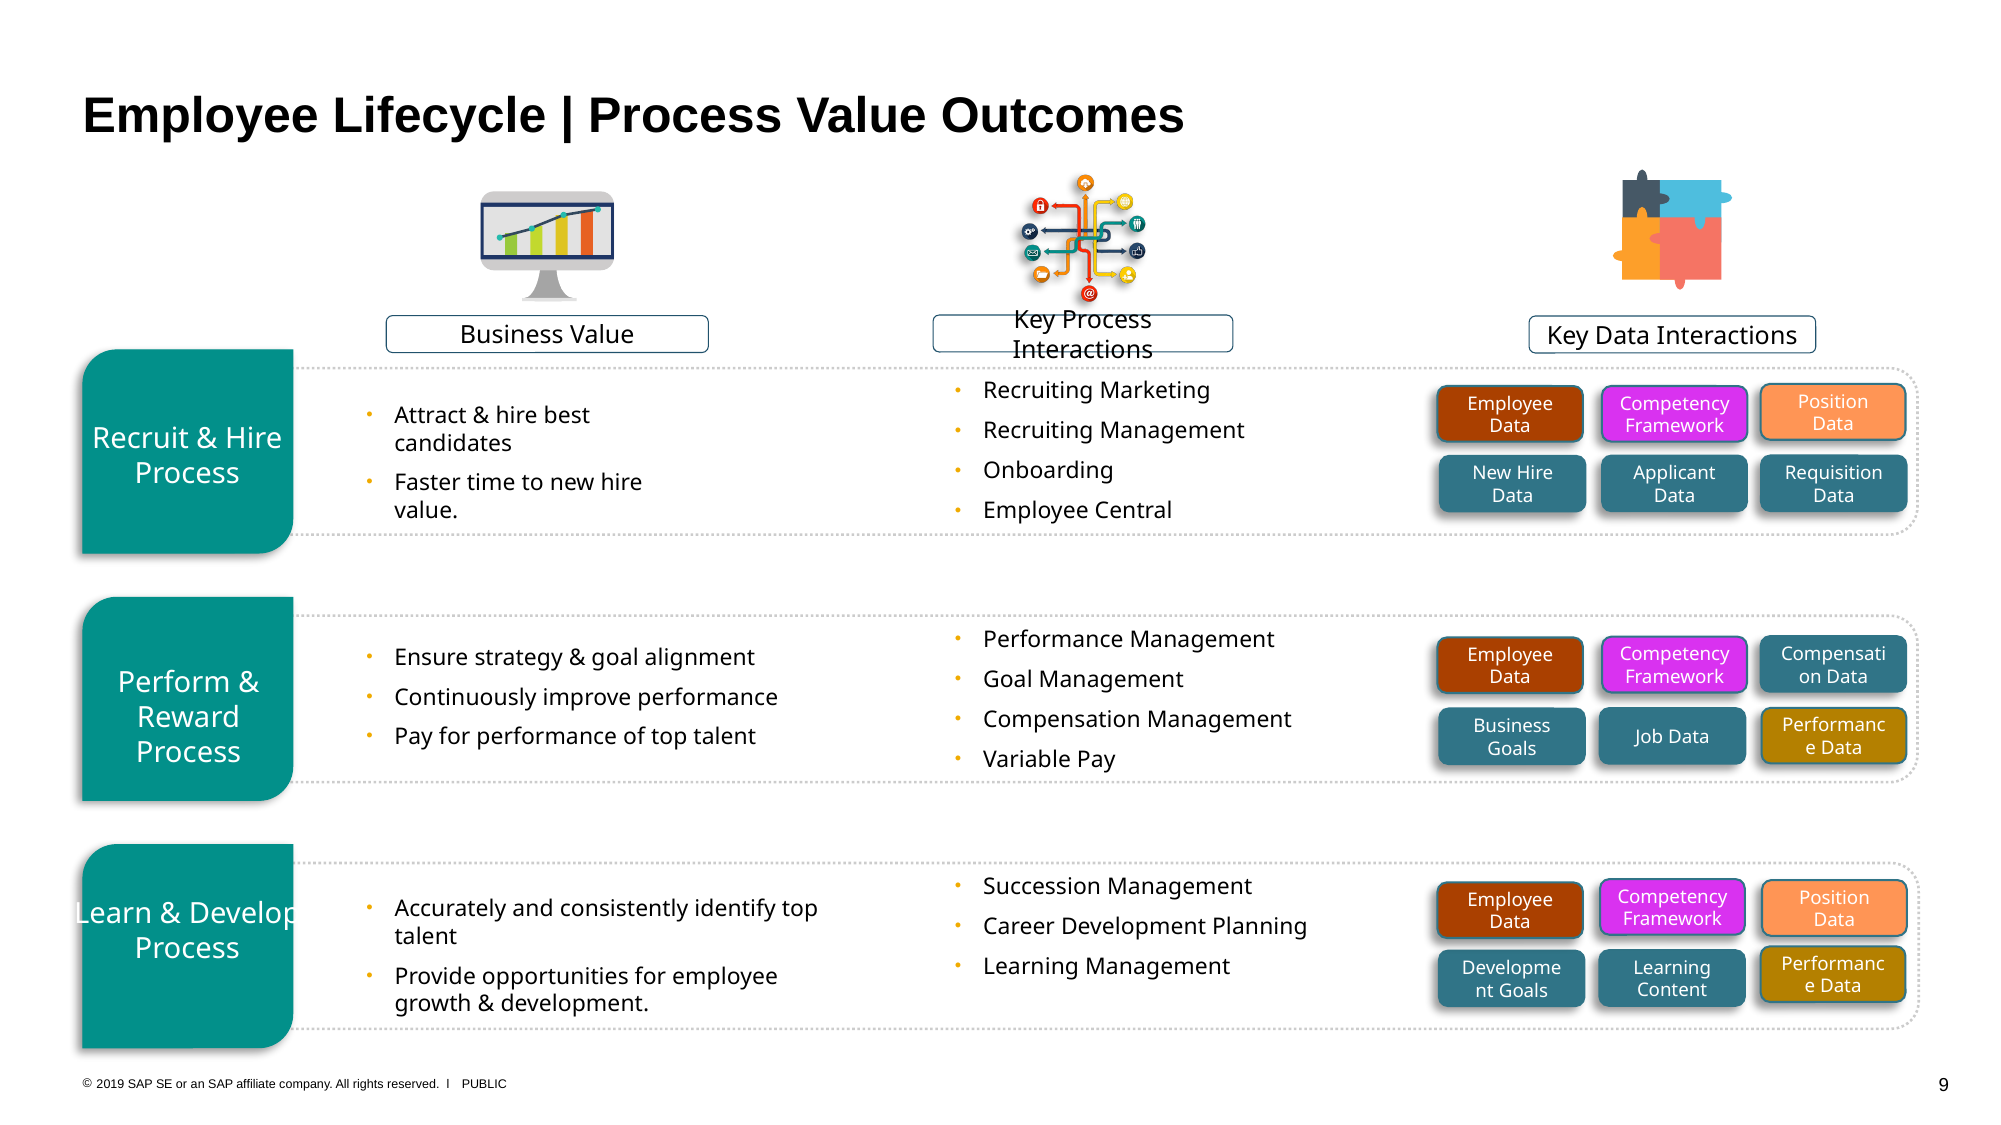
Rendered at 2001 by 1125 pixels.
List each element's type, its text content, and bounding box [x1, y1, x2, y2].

text_box Perform & Reward Process [82, 663, 295, 768]
text_box [82, 349, 293, 419]
text_box [292, 368, 1918, 535]
text_box Development Goals [1438, 950, 1585, 1007]
text_box Business Goals [1439, 708, 1585, 765]
text_box Recruiting Marketing Recruiting Management Onboarding Employee Central [955, 376, 1309, 524]
text_box Attract & hire best candidates Faster time to new hire value. [366, 400, 689, 523]
text_box Applicant Data [1602, 455, 1747, 512]
text_box Employee Data [1437, 385, 1583, 442]
text_box Compensation Data [1776, 642, 1891, 688]
text_box Performance Data [1761, 707, 1907, 764]
text_box Competency Framework [1600, 879, 1745, 935]
text_box Learn & Develop Process [70, 893, 304, 964]
text_box [292, 615, 1918, 783]
text_box Requisition Data [1761, 455, 1907, 512]
text_box Performance Management Goal Management Compensation Management Variable Pay [954, 624, 1342, 772]
text_box Key Data Interactions [1529, 316, 1816, 353]
text_box [82, 768, 293, 801]
text_box [292, 863, 1919, 1029]
text_box Accurately and consistently identify top talent Provide opportunities for employee growth & development. [366, 893, 860, 1017]
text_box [1592, 638, 1904, 703]
text_box [82, 964, 293, 1048]
text_box [1760, 636, 1907, 692]
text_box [1749, 385, 1902, 449]
title Employee Lifecycle | Process Value Outcomes [82, 82, 1918, 144]
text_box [1750, 457, 1904, 520]
text_box Employee Data [1437, 882, 1583, 938]
text_box Job Data [1599, 708, 1746, 764]
text_box Learning Content [1599, 950, 1745, 1006]
text_box Position Data [1761, 880, 1907, 936]
text_box Ensure strategy & goal alignment Continuously improve performance Pay for performance of top talent [366, 642, 844, 750]
text_box [82, 597, 293, 663]
text_box Competency Framework [1601, 385, 1748, 442]
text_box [1612, 169, 1733, 290]
text_box Performance Data [1760, 946, 1906, 1002]
text_box Position Data [1760, 383, 1906, 440]
picture [1011, 169, 1155, 310]
text_box Succession Management Career Development Planning Learning Management [954, 871, 1342, 1020]
text_box New Hire Data [1439, 455, 1586, 512]
text_box Employee Data [1437, 637, 1583, 694]
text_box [1750, 881, 1902, 1011]
text_box Recruit & Hire Process [70, 419, 304, 490]
text_box [82, 490, 293, 554]
text_box Competency Framework [1602, 636, 1747, 693]
text_box [82, 844, 293, 893]
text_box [480, 191, 615, 302]
text_box Business Value [386, 315, 709, 353]
text_box Key Process Interactions [933, 314, 1233, 352]
